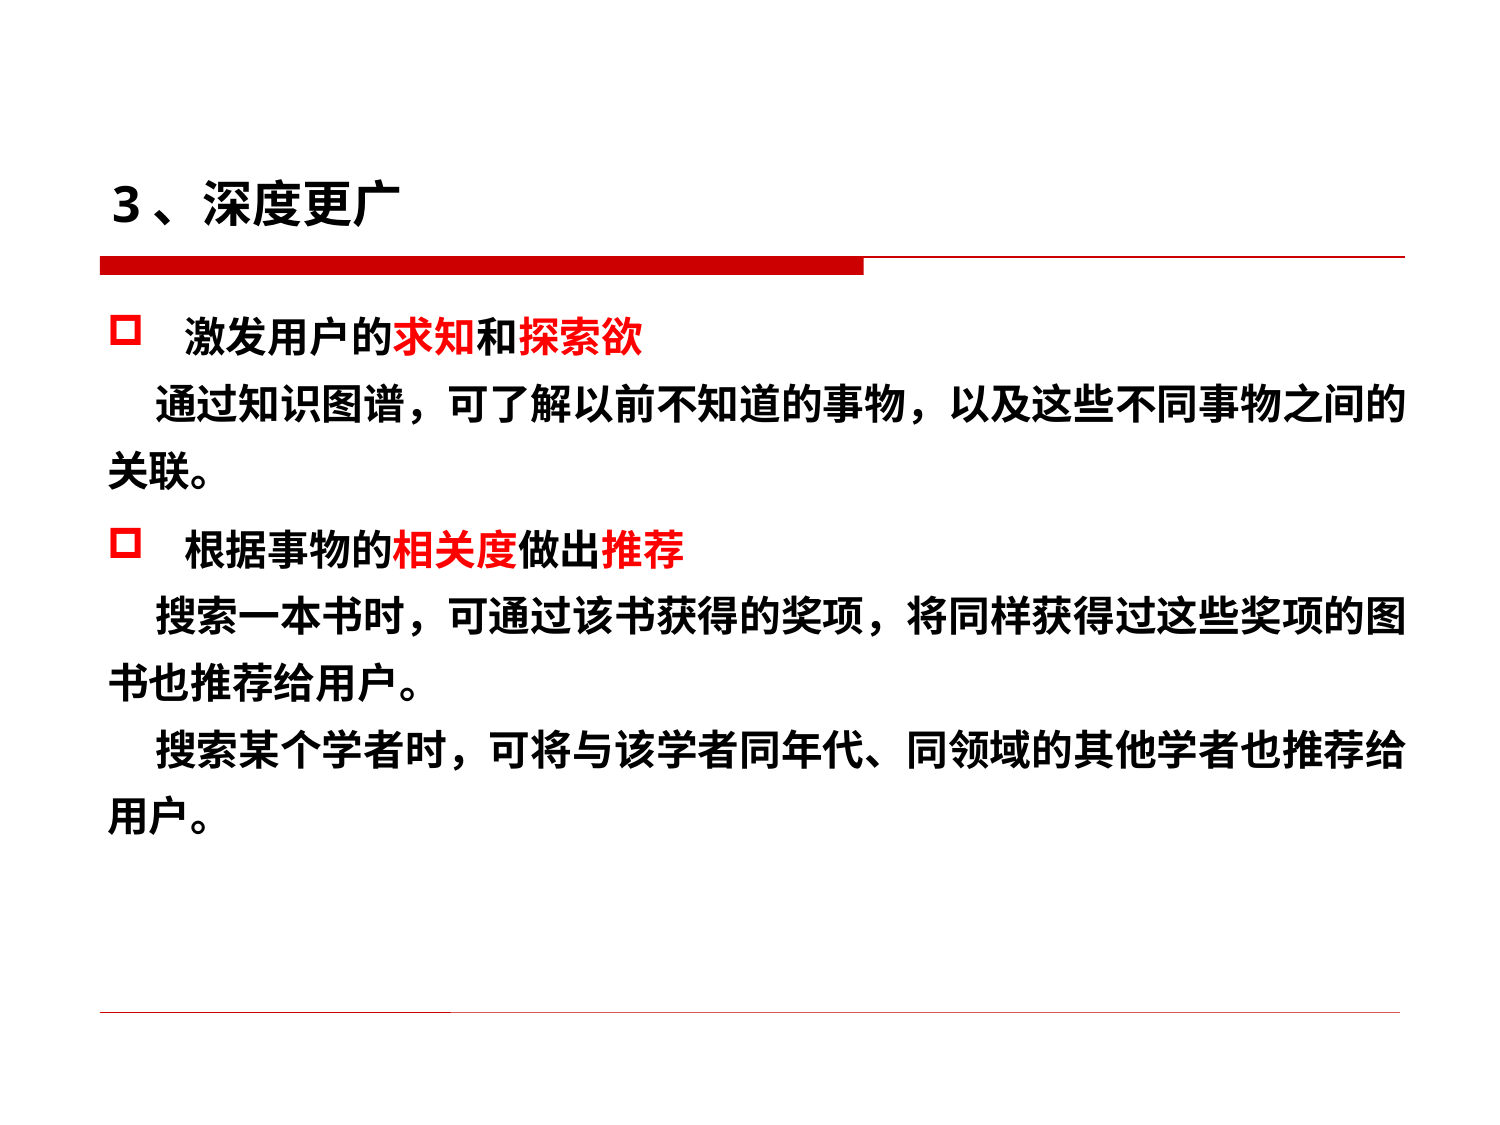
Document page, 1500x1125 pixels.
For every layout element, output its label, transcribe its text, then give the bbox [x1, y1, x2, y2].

list 激发用户的求知和探索欲 通过知识图谱，可了解以前不知道的事物，以及这些不同事物之间的关联。 根据事物的相关度做出推荐 搜索一本书时，可通过该书获得的奖项，将同样获得过这些奖项的图书也推荐给用户。 搜索某个学者时，可将与该学者同年代、同领域的其他学者也推荐给用户。 [107, 294, 1419, 846]
text_box 3、深度更广 [112, 172, 420, 244]
